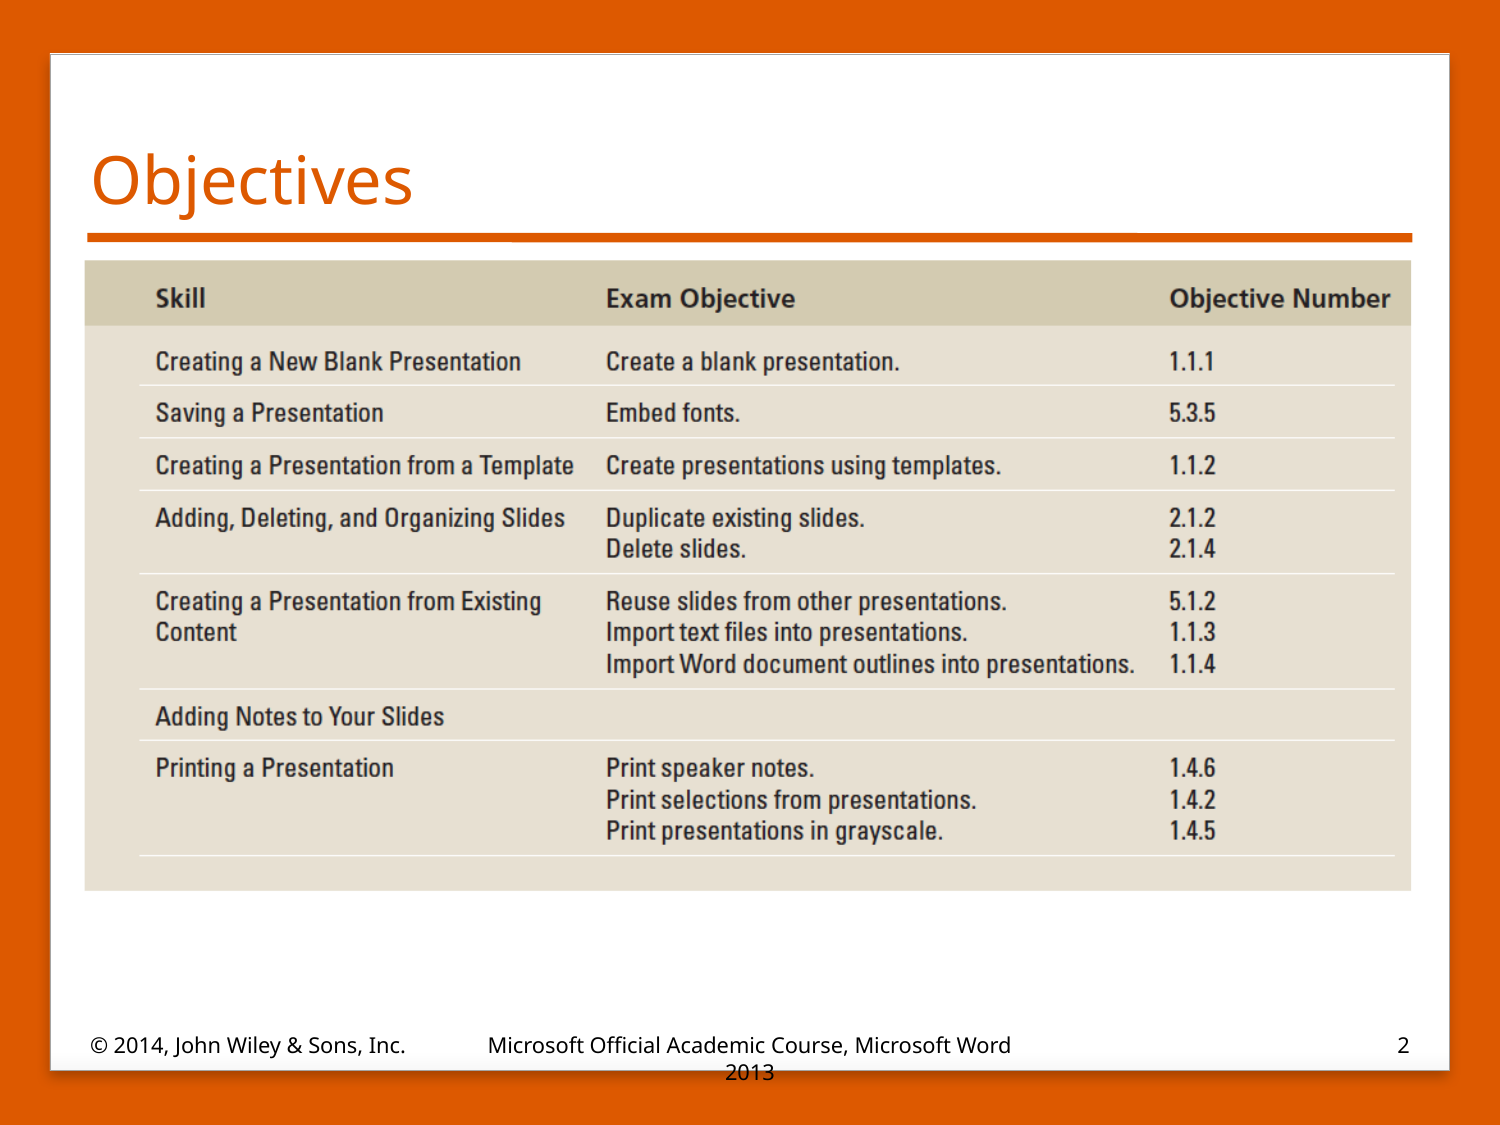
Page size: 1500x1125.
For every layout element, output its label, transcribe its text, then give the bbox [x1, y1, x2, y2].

slide_number 2 [1074, 1024, 1426, 1103]
slide_number © 2014, John Wiley & Sons, Inc. [74, 1024, 426, 1103]
picture [84, 254, 1412, 901]
title Objectives [74, 74, 1426, 226]
footer Microsoft Official Academic Course, Microsoft Word 2013 [449, 1024, 1051, 1103]
